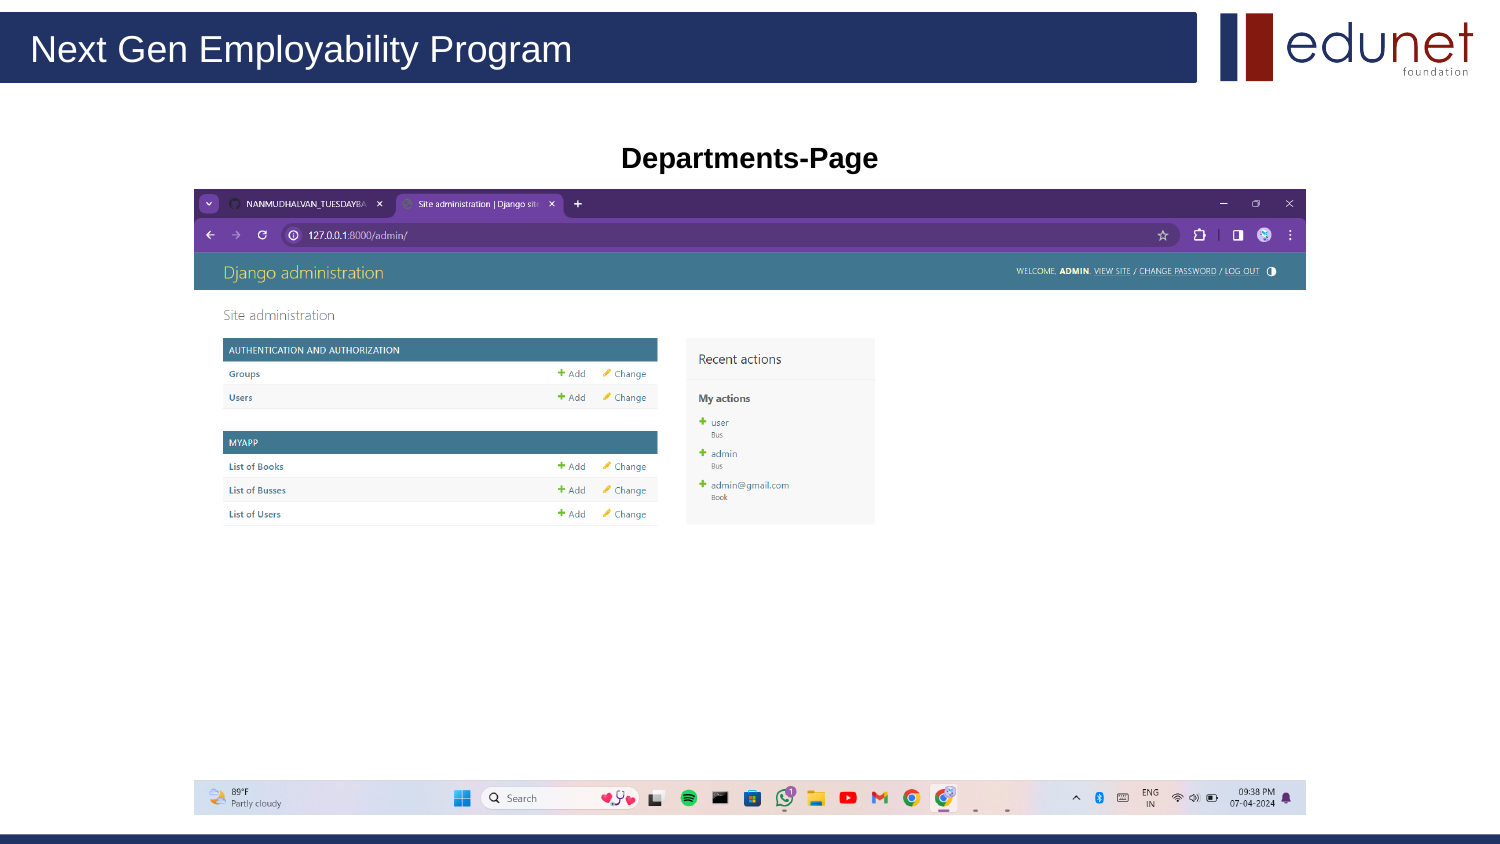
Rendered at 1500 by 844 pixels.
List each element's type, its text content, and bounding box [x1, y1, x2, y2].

title Departments-Page [103, 105, 1397, 208]
picture [193, 188, 1306, 815]
picture [1279, 14, 1482, 83]
